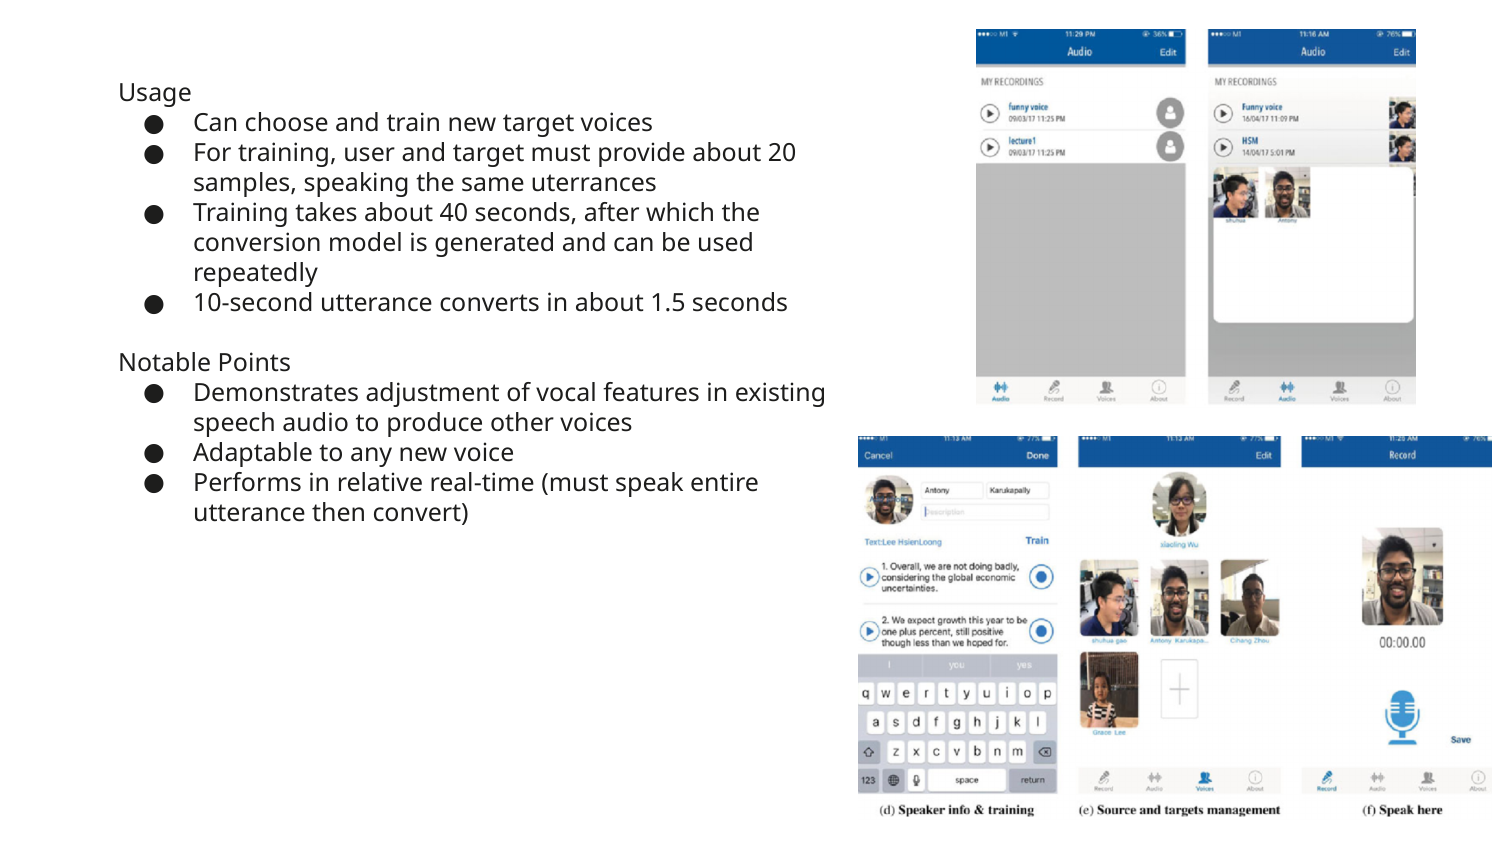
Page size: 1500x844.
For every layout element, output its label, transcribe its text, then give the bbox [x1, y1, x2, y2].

list Usage Can choose and train new target voices For training, user and target must provide about 20 samples, speaking the same uterrances Training takes about 40 seconds, after which the conversion model is generated and can be used repeatedly 10-second utterance converts in about 1.5 seconds Notable Points Demonstrates adjustment of vocal features in existing speech audio to produce other voices Adaptable to any new voice Performs in relative real-time (must speak entire utterance then convert) [103, 61, 877, 760]
picture [857, 436, 1492, 820]
picture [976, 28, 1416, 408]
